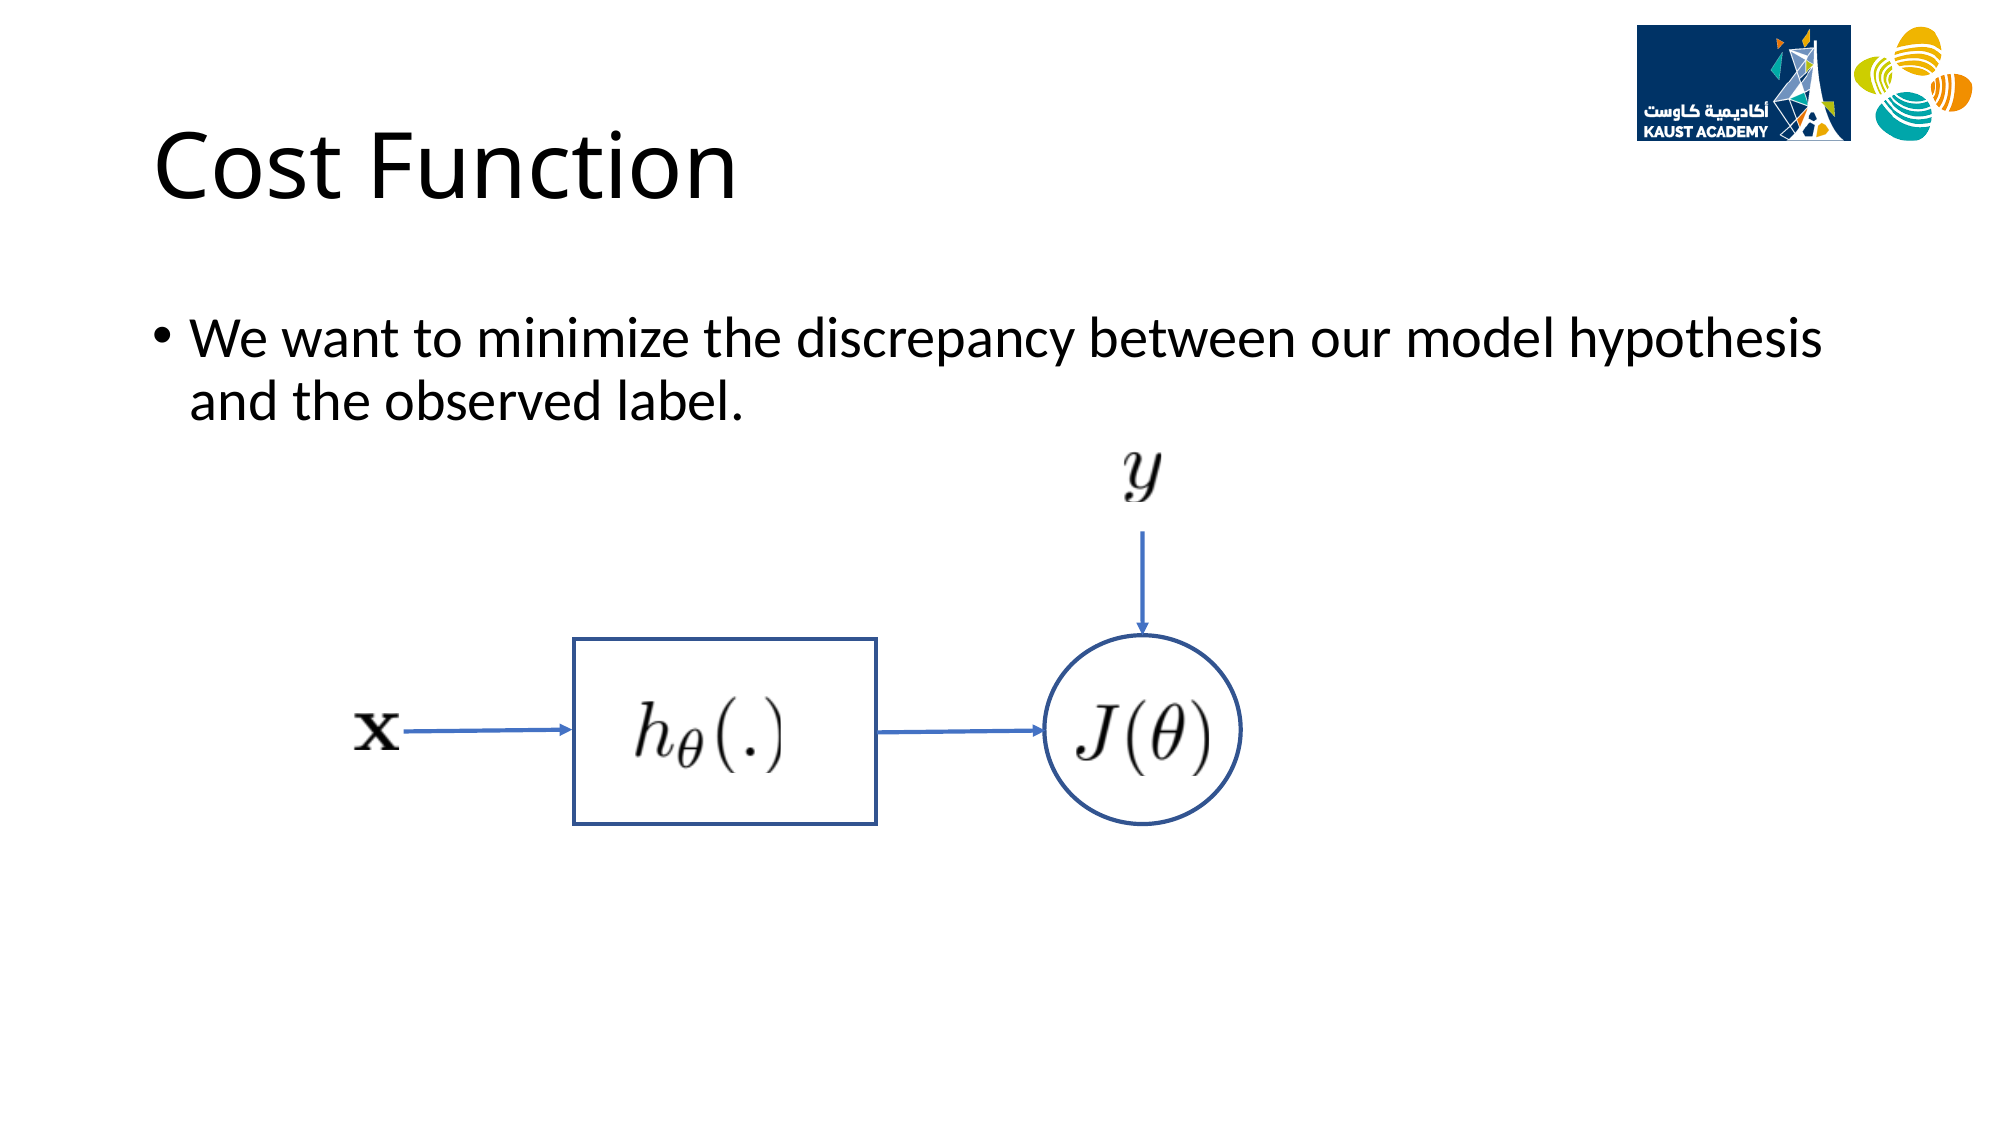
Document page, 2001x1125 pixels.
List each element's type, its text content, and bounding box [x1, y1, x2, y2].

picture [1075, 698, 1210, 776]
picture [353, 713, 400, 750]
title Cost Function [137, 59, 1863, 278]
text_box [1043, 634, 1242, 826]
list We want to minimize the discrepancy between our model hypothesis and the observed label. [137, 299, 1863, 1014]
text_box [573, 638, 877, 825]
picture [1123, 451, 1162, 502]
picture [634, 695, 781, 773]
picture [1637, 25, 1978, 141]
